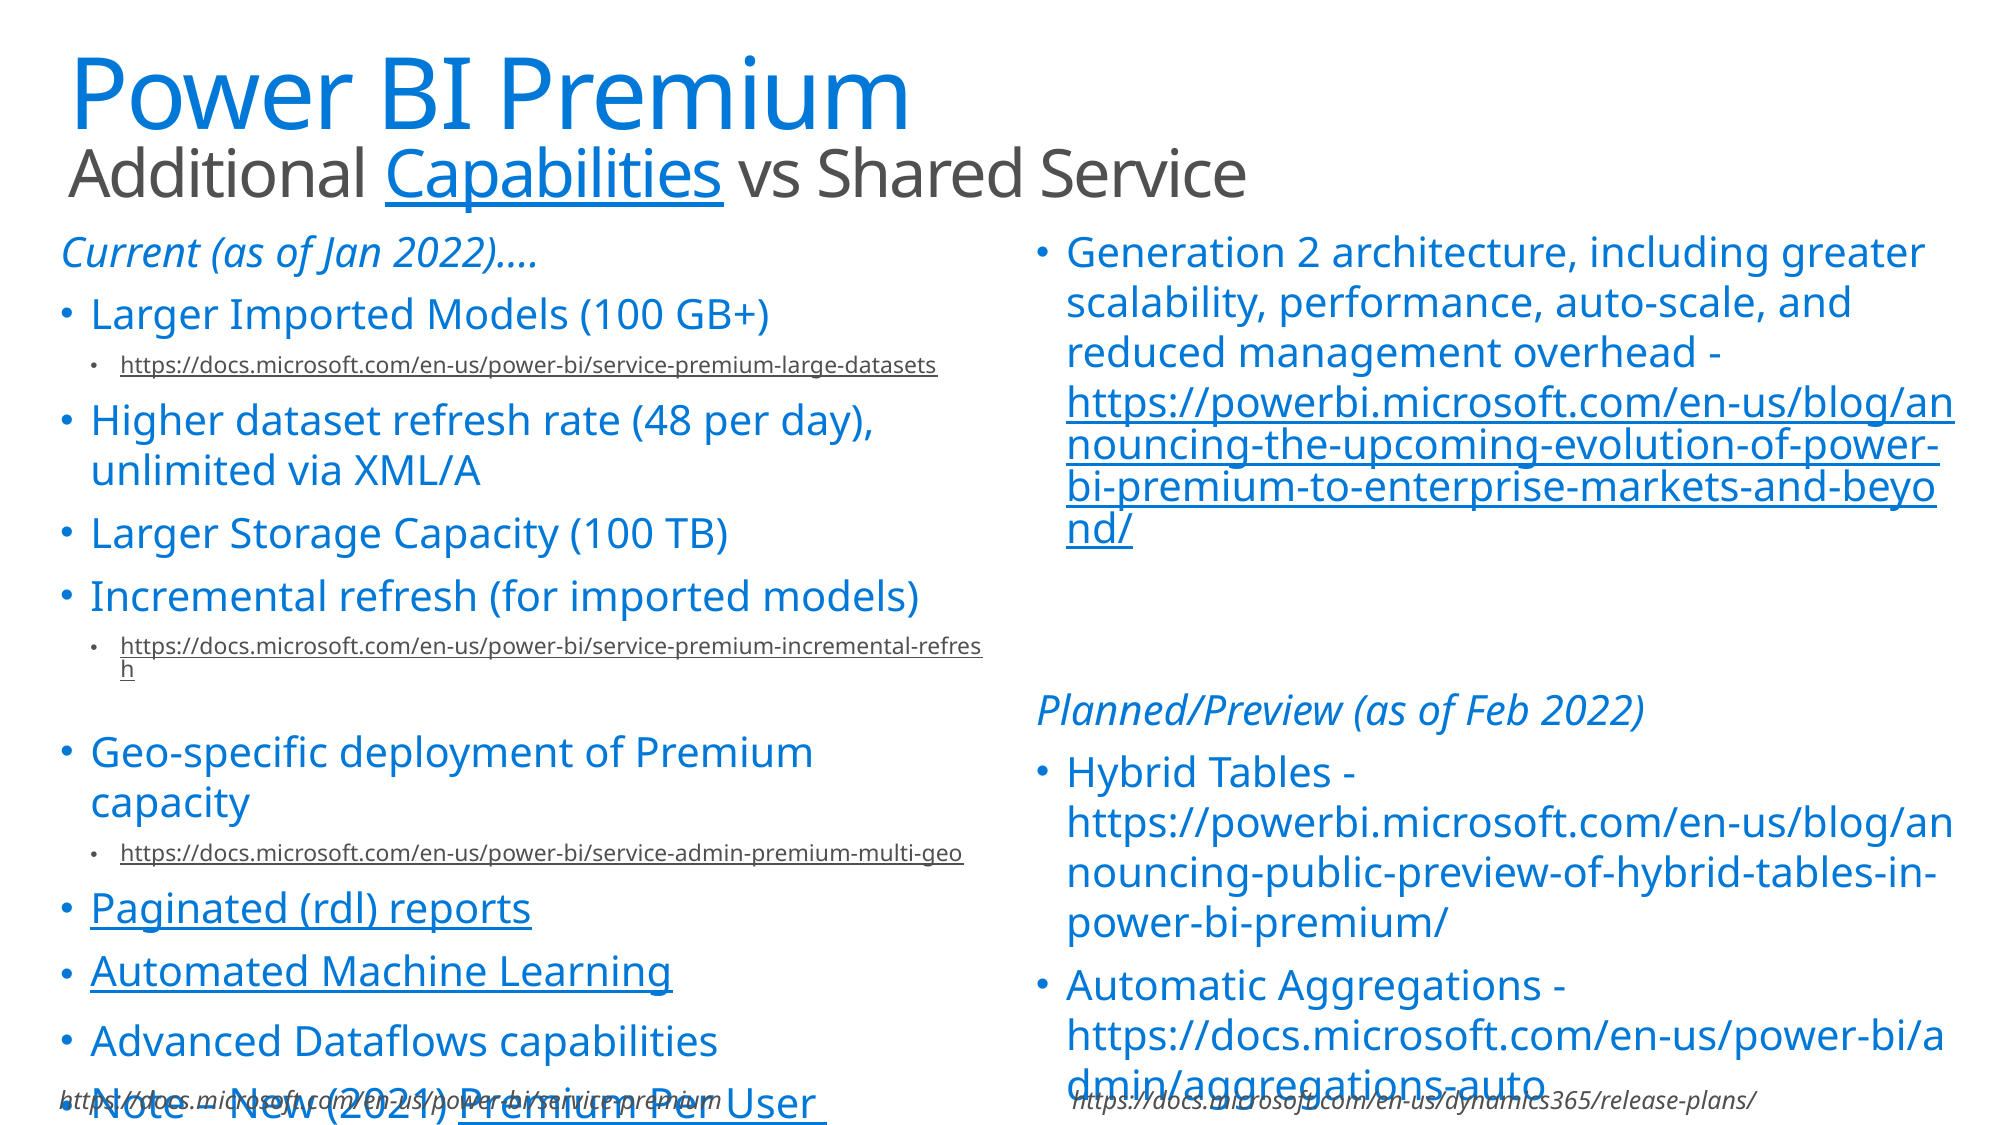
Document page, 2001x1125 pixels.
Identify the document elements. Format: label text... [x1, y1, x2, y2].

text_box Generation 2 architecture, including greater scalability, performance, auto-scale, and reduced management overhead - https://powerbi.microsoft.com/en-us/blog/announcing-the-upcoming-evolution-of-power-bi-premium-to-enterprise-markets-and-beyond/ Planned/Preview (as of Feb 2022) Hybrid Tables - https://powerbi.microsoft.com/en-us/blog/announcing-public-preview-of-hybrid-tables-in-power-bi-premium/ Automatic Aggregations - https://docs.microsoft.com/en-us/power-bi/admin/aggregations-auto [1021, 218, 1976, 1031]
text_box https://docs.microsoft.com/en-us/power-bi/service-premium [44, 1077, 741, 1123]
text_box https://docs.microsoft.com/en-us/dynamics365/release-plans/ [1057, 1077, 1965, 1123]
title Power BI Premium Additional Capabilities vs Shared Service [44, 47, 1957, 196]
text_box Current (as of Jan 2022)…. Larger Imported Models (100 GB+) https://docs.microsoft.com/en-us/power-bi/service-premium-large-datasets Higher dataset refresh rate (48 per day), unlimited via XML/A Larger Storage Capacity (100 TB) Incremental refresh (for imported models) https://docs.microsoft.com/en-us/power-bi/service-premium-incremental-refresh Geo-specific deployment of Premium capacity https://docs.microsoft.com/en-us/power-bi/service-admin-premium-multi-geo Paginated (rdl) reports Automated Machine Learning Advanced Dataflows capabilities Note – New (2021) Premium Per User licensing offers a new way to acquire/use Premium features [45, 217, 1000, 1030]
